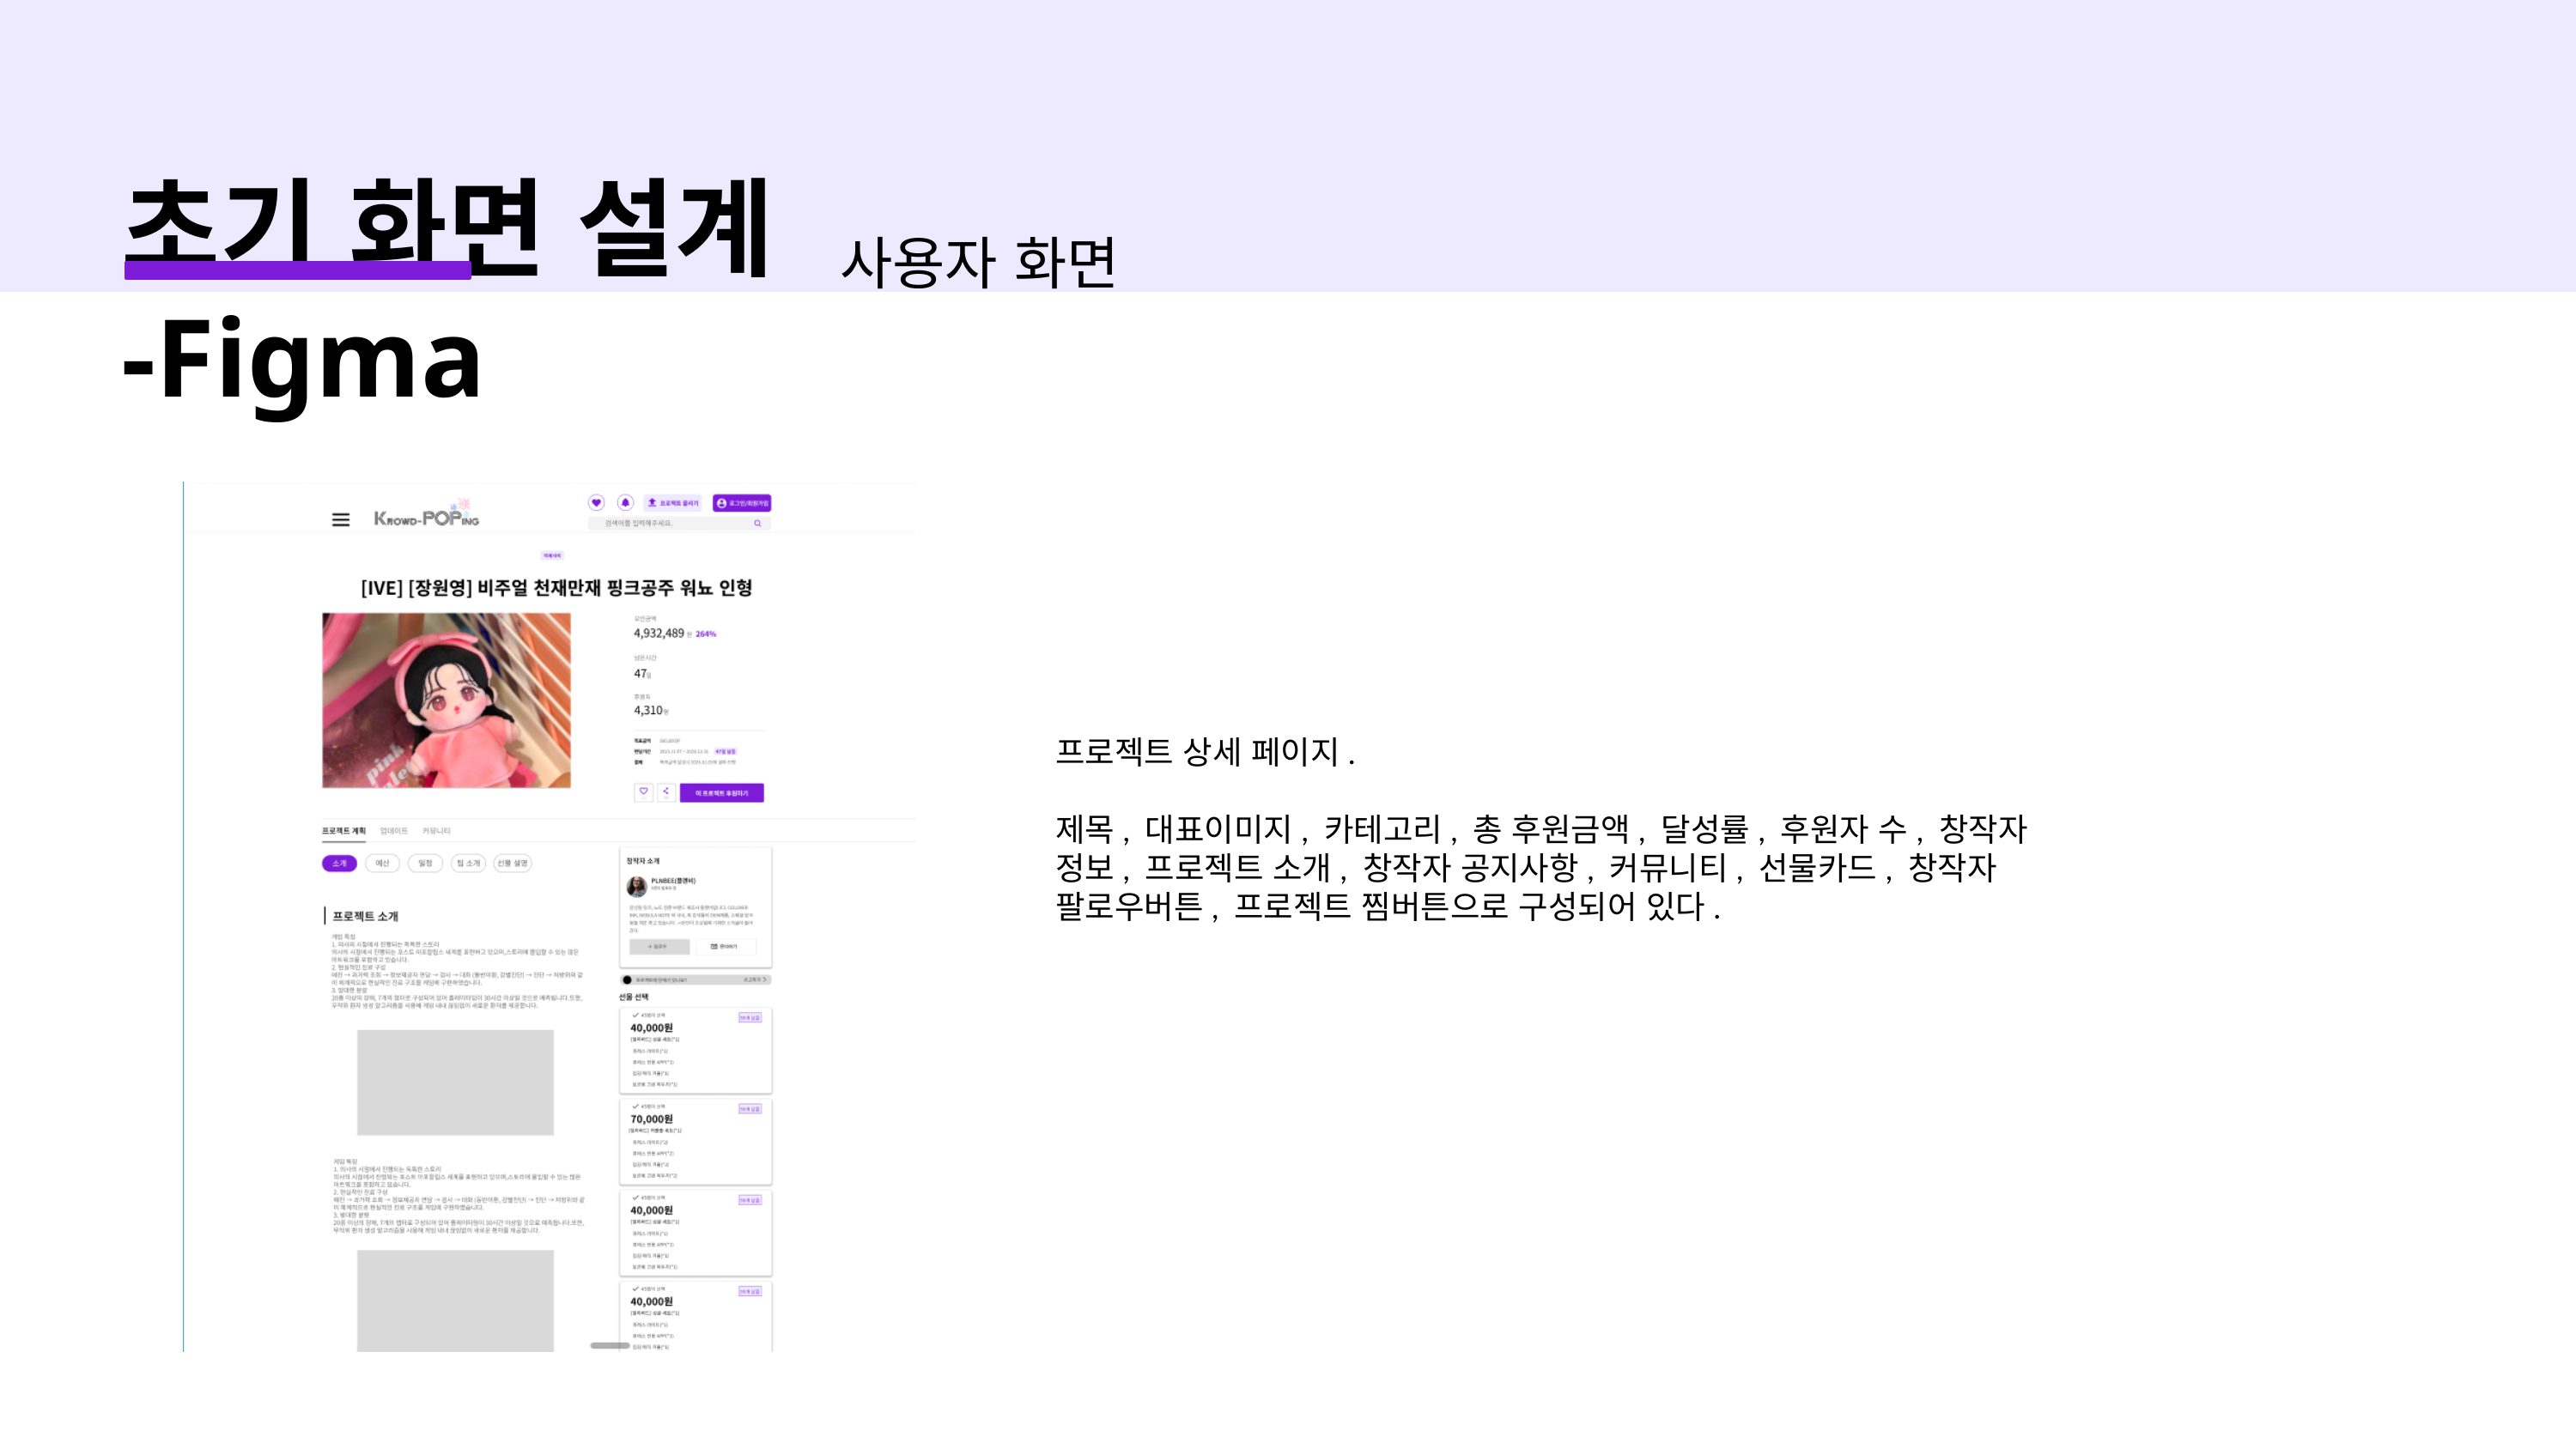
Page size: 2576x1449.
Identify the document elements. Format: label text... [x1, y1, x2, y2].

picture [183, 482, 915, 1352]
text_box 사용자 화면 ​ [827, 221, 1310, 303]
text_box 초기 화면 설계 -Figma [108, 154, 1249, 425]
text_box 프로젝트 상세 페이지. 제목, 대표이미지, 카테고리, 총 후원금액, 달성률, 후원자 수, 창작자 정보, 프로젝트 소개, 창작자 공지사항, 커뮤니티, 선물카드, 창작자 팔로우버튼, 프로젝트 찜버튼으로 구성되어 있다. [1042, 725, 2046, 932]
text_box [0, 0, 2576, 292]
text_box [125, 261, 471, 280]
